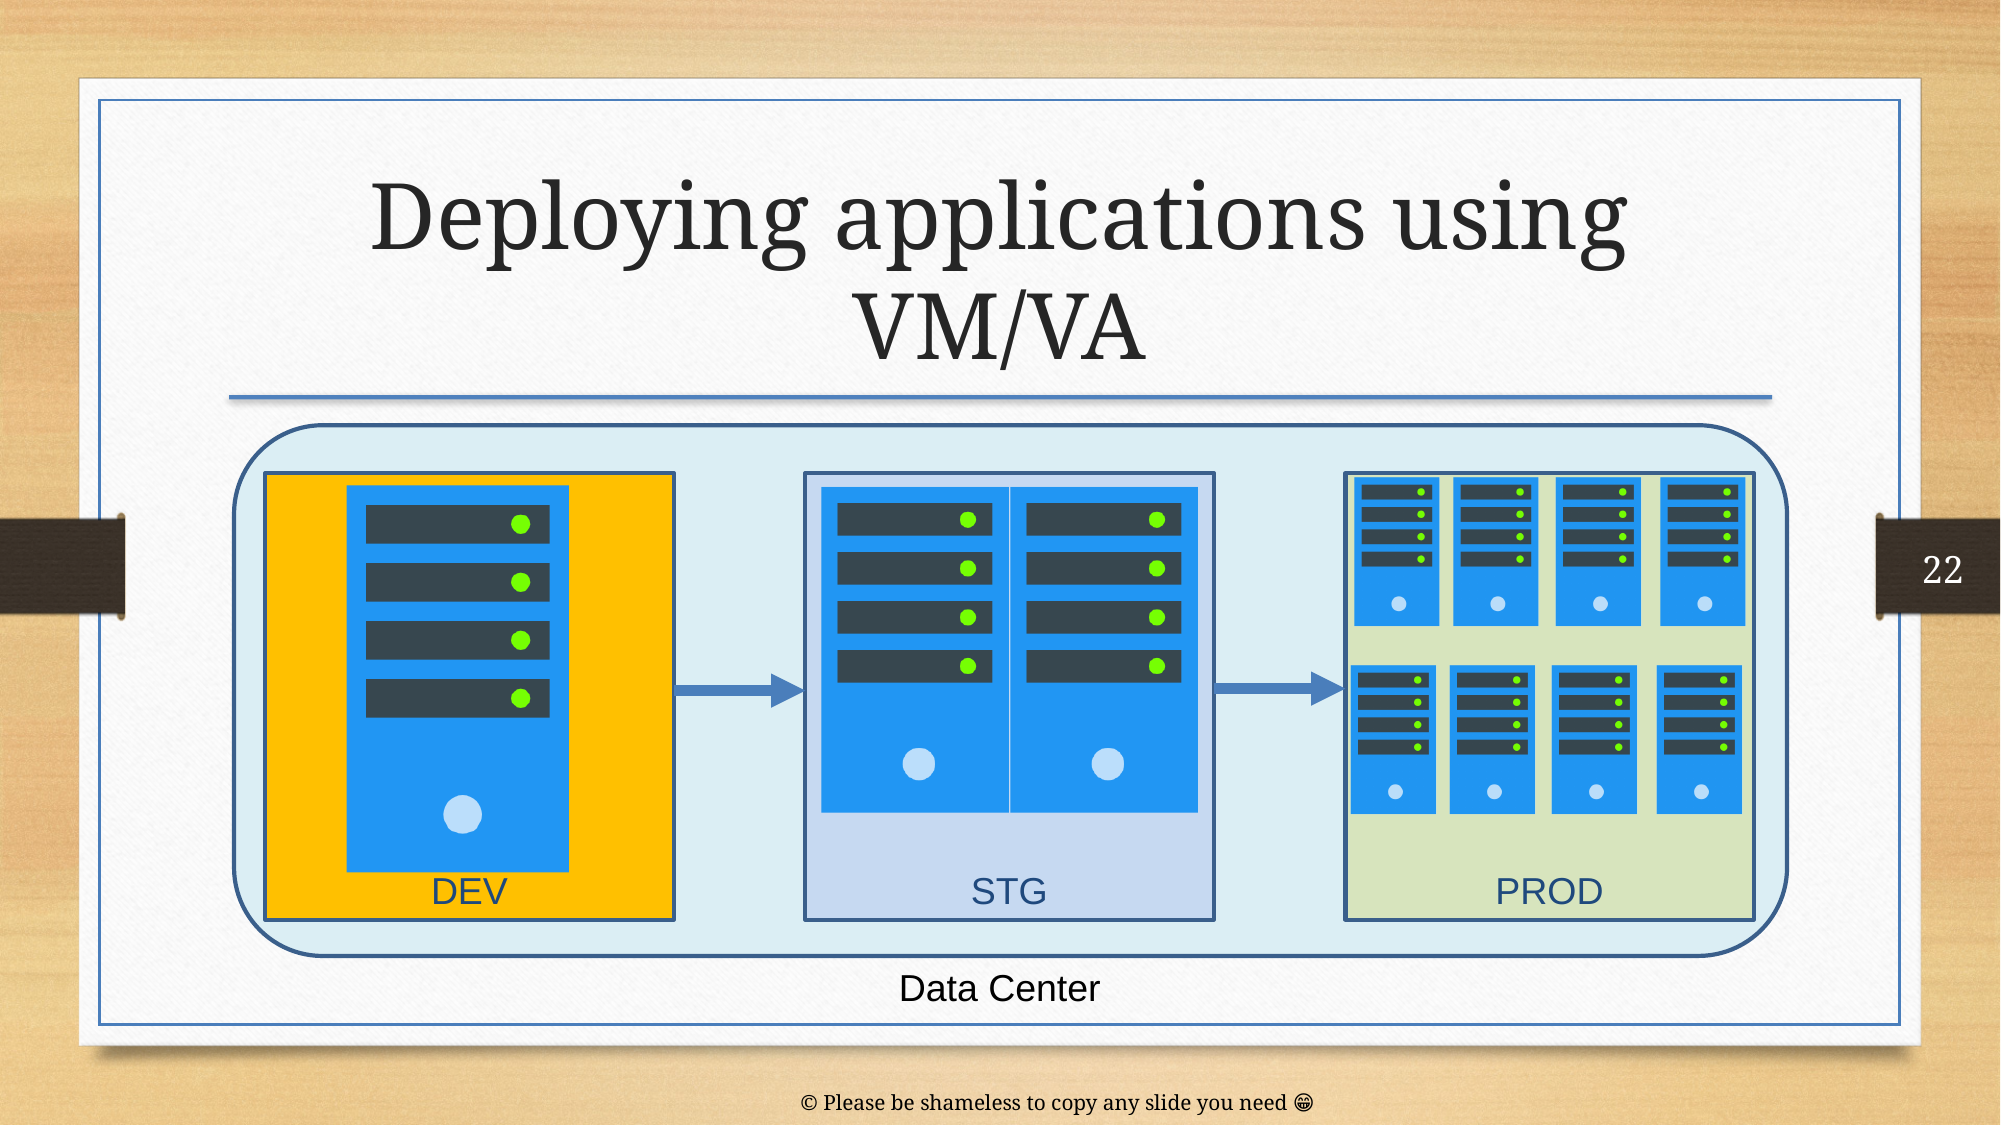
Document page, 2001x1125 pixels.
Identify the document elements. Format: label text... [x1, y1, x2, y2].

text_box PROD [1343, 837, 1756, 922]
text_box [264, 423, 1773, 685]
text_box Data Center [779, 956, 1220, 1017]
text_box Deploying applications using VM/VA [212, 161, 1788, 375]
text_box © Please be shameless to copy any slide you need 😁 [458, 1079, 1657, 1125]
text_box [248, 699, 1790, 959]
text_box 22 [1901, 538, 1985, 599]
picture [0, 0, 2001, 1125]
text_box STG [803, 853, 1216, 922]
